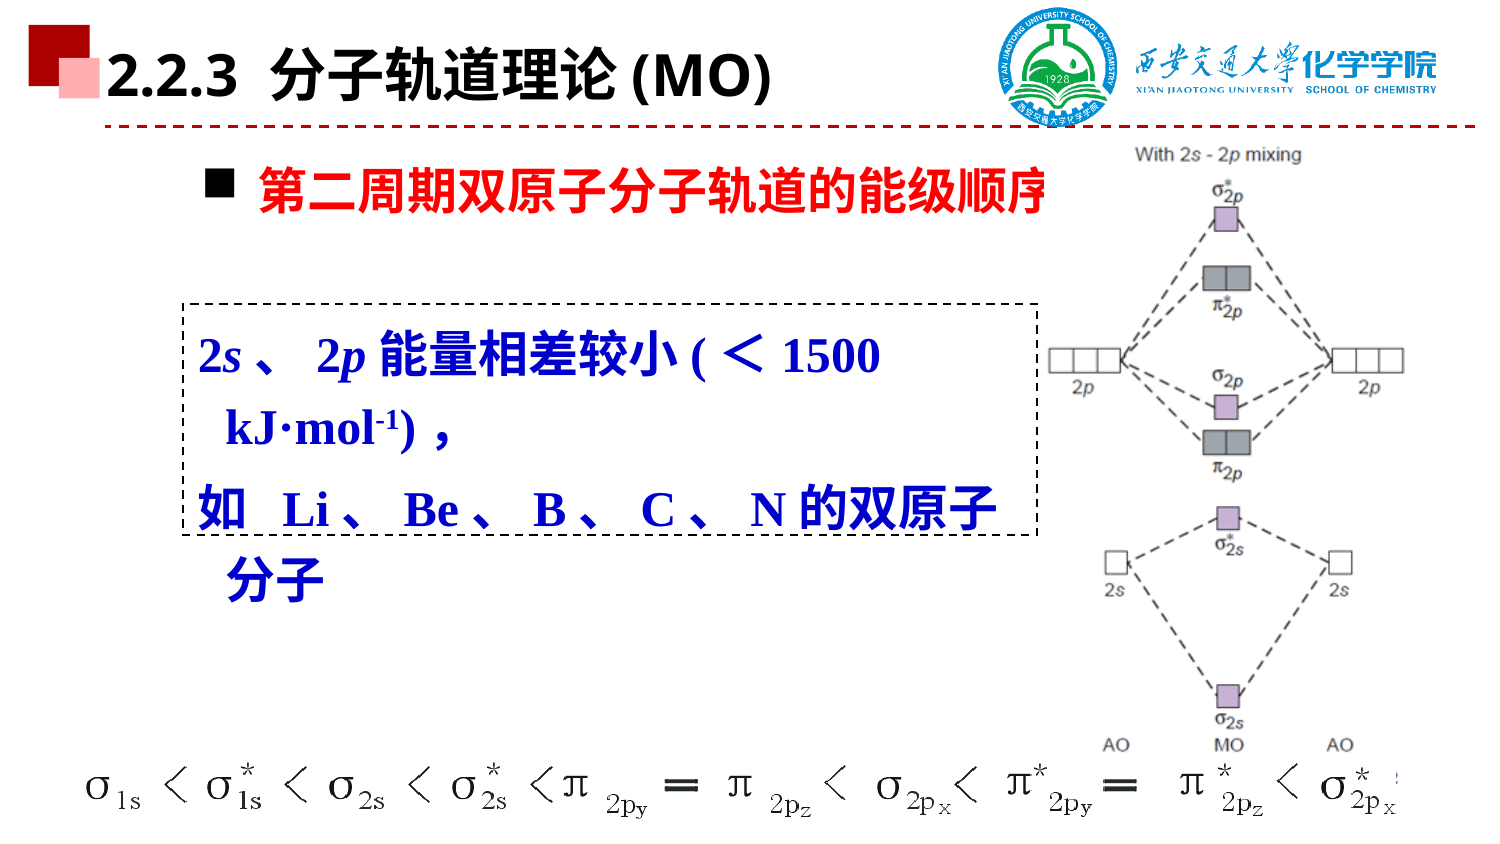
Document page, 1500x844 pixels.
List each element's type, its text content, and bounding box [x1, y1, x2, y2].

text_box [1044, 137, 1410, 789]
text_box 第二周期双原子分子轨道的能级顺序 [186, 152, 1039, 227]
text_box 2s、2p能量相差较小(＜1500 kJ·mol-1)， 如 Li、Be、B、C、N的双原子分子 [183, 303, 1037, 535]
text_box 2.2.3 分子轨道理论(MO) [91, 30, 904, 116]
picture [998, 7, 1436, 127]
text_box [64, 757, 1400, 824]
picture [998, 7, 1049, 57]
